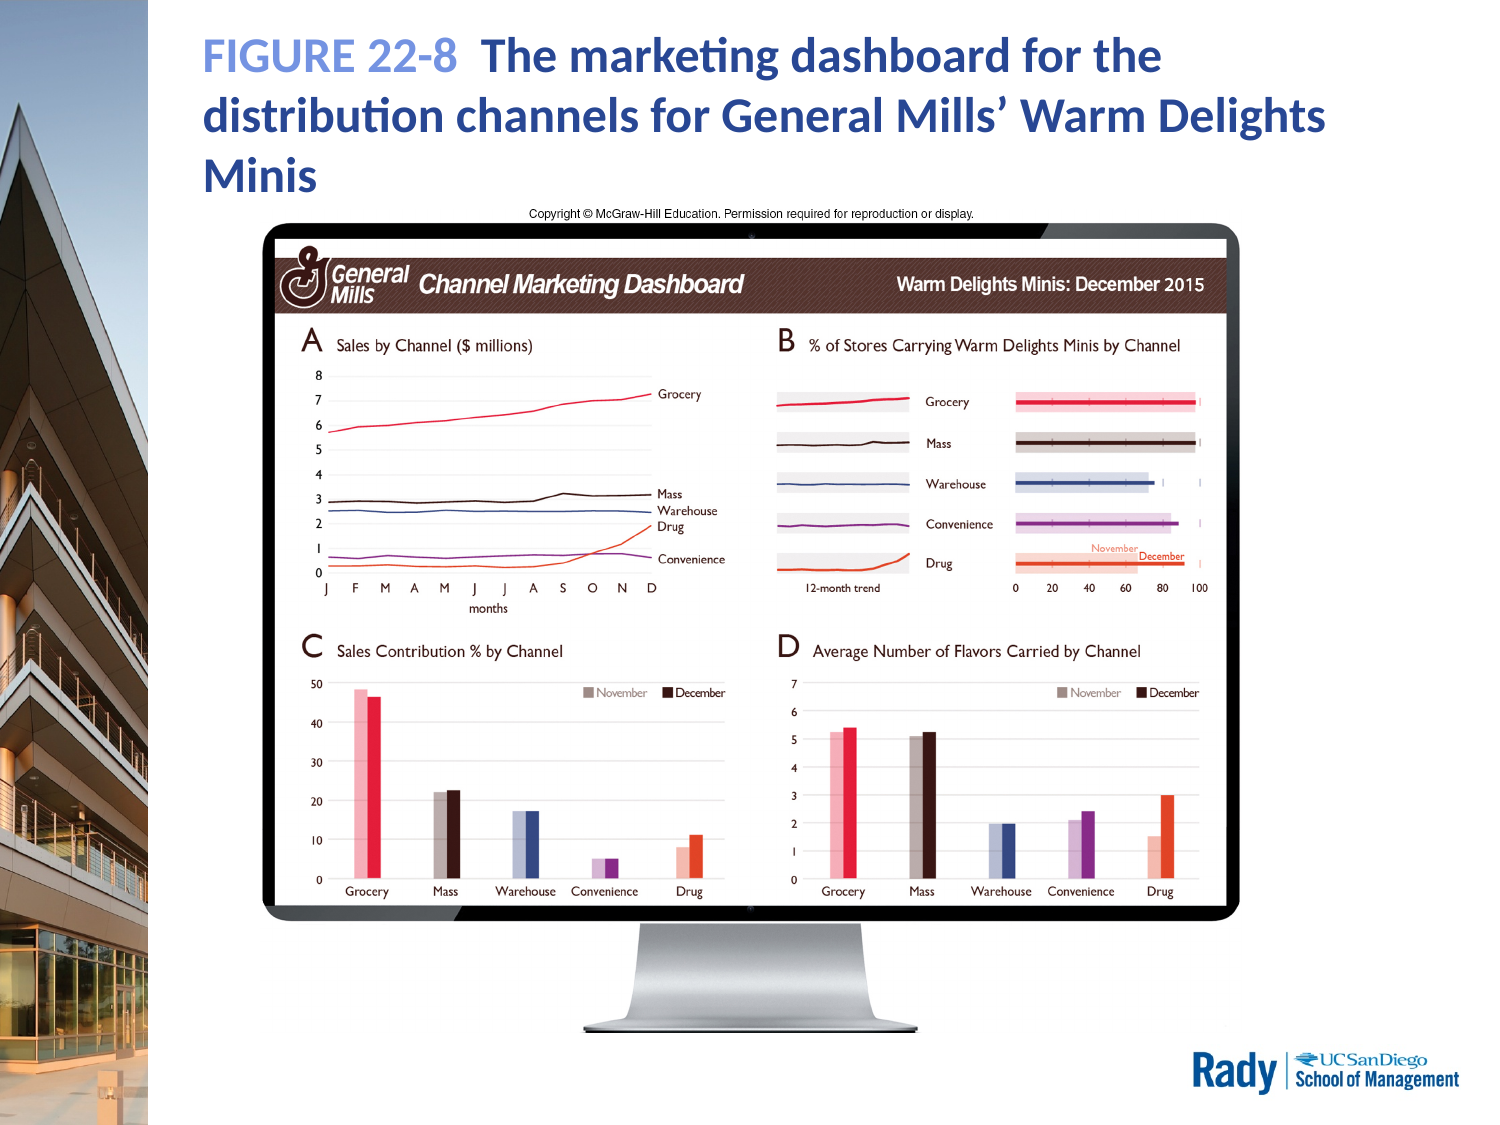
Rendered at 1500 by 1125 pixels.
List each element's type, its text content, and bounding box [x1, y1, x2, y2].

picture [1187, 1044, 1463, 1101]
picture [0, 0, 148, 1125]
title FIGURE 22-8 The marketing dashboard for the distribution channels for General Mills’ Warm Delights Minis [187, 62, 1426, 163]
picture [259, 209, 1242, 1034]
